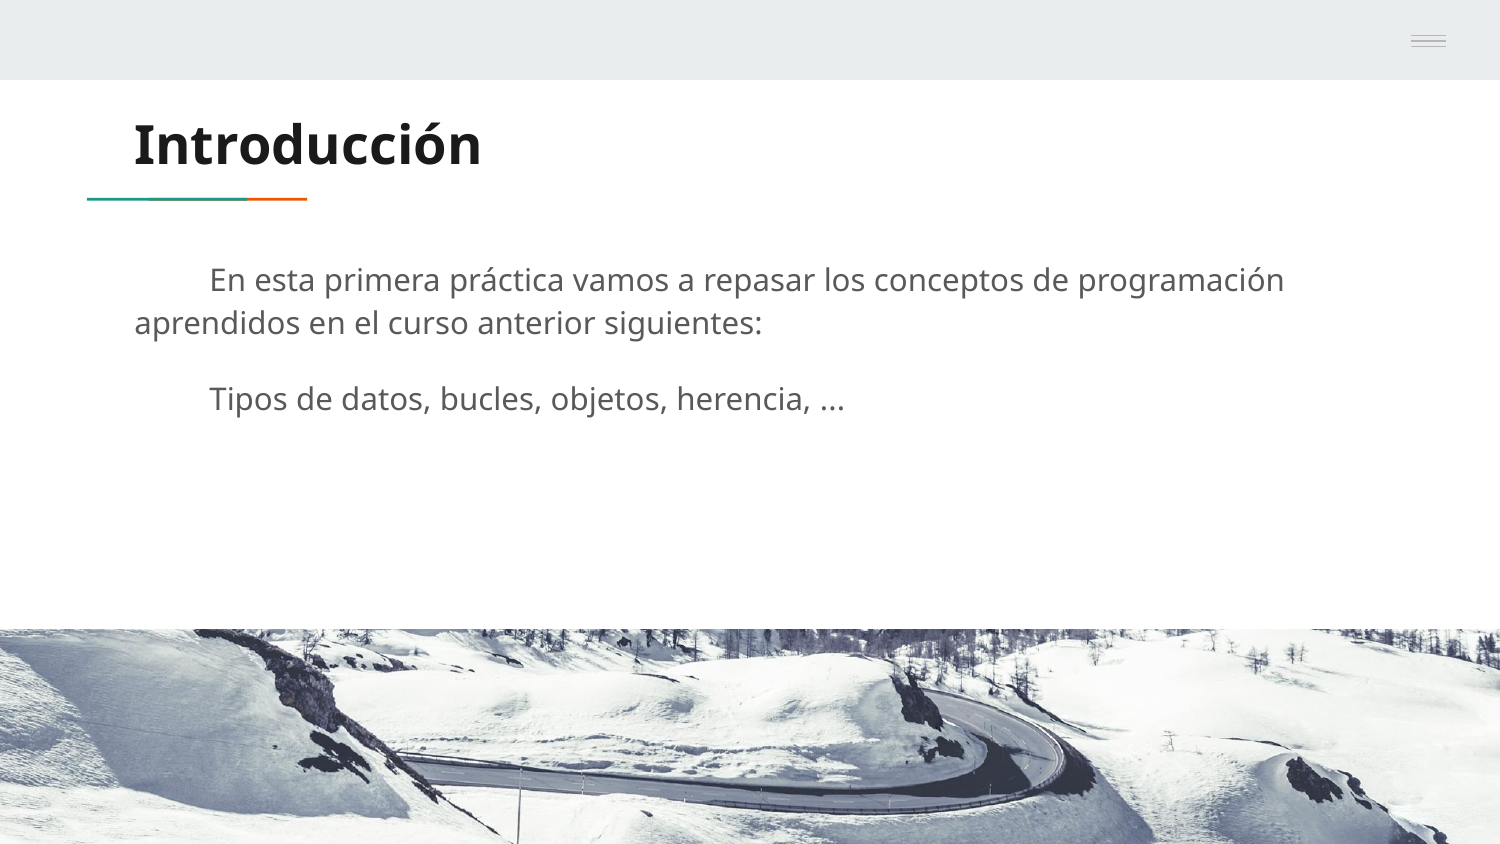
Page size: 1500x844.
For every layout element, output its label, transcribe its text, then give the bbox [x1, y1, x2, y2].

list En esta primera práctica vamos a repasar los conceptos de programación aprendidos en el curso anterior siguientes: Tipos de datos, bucles, objetos, herencia, ... [119, 239, 1388, 559]
picture [0, 628, 1500, 844]
title Introducción [119, 95, 1381, 183]
